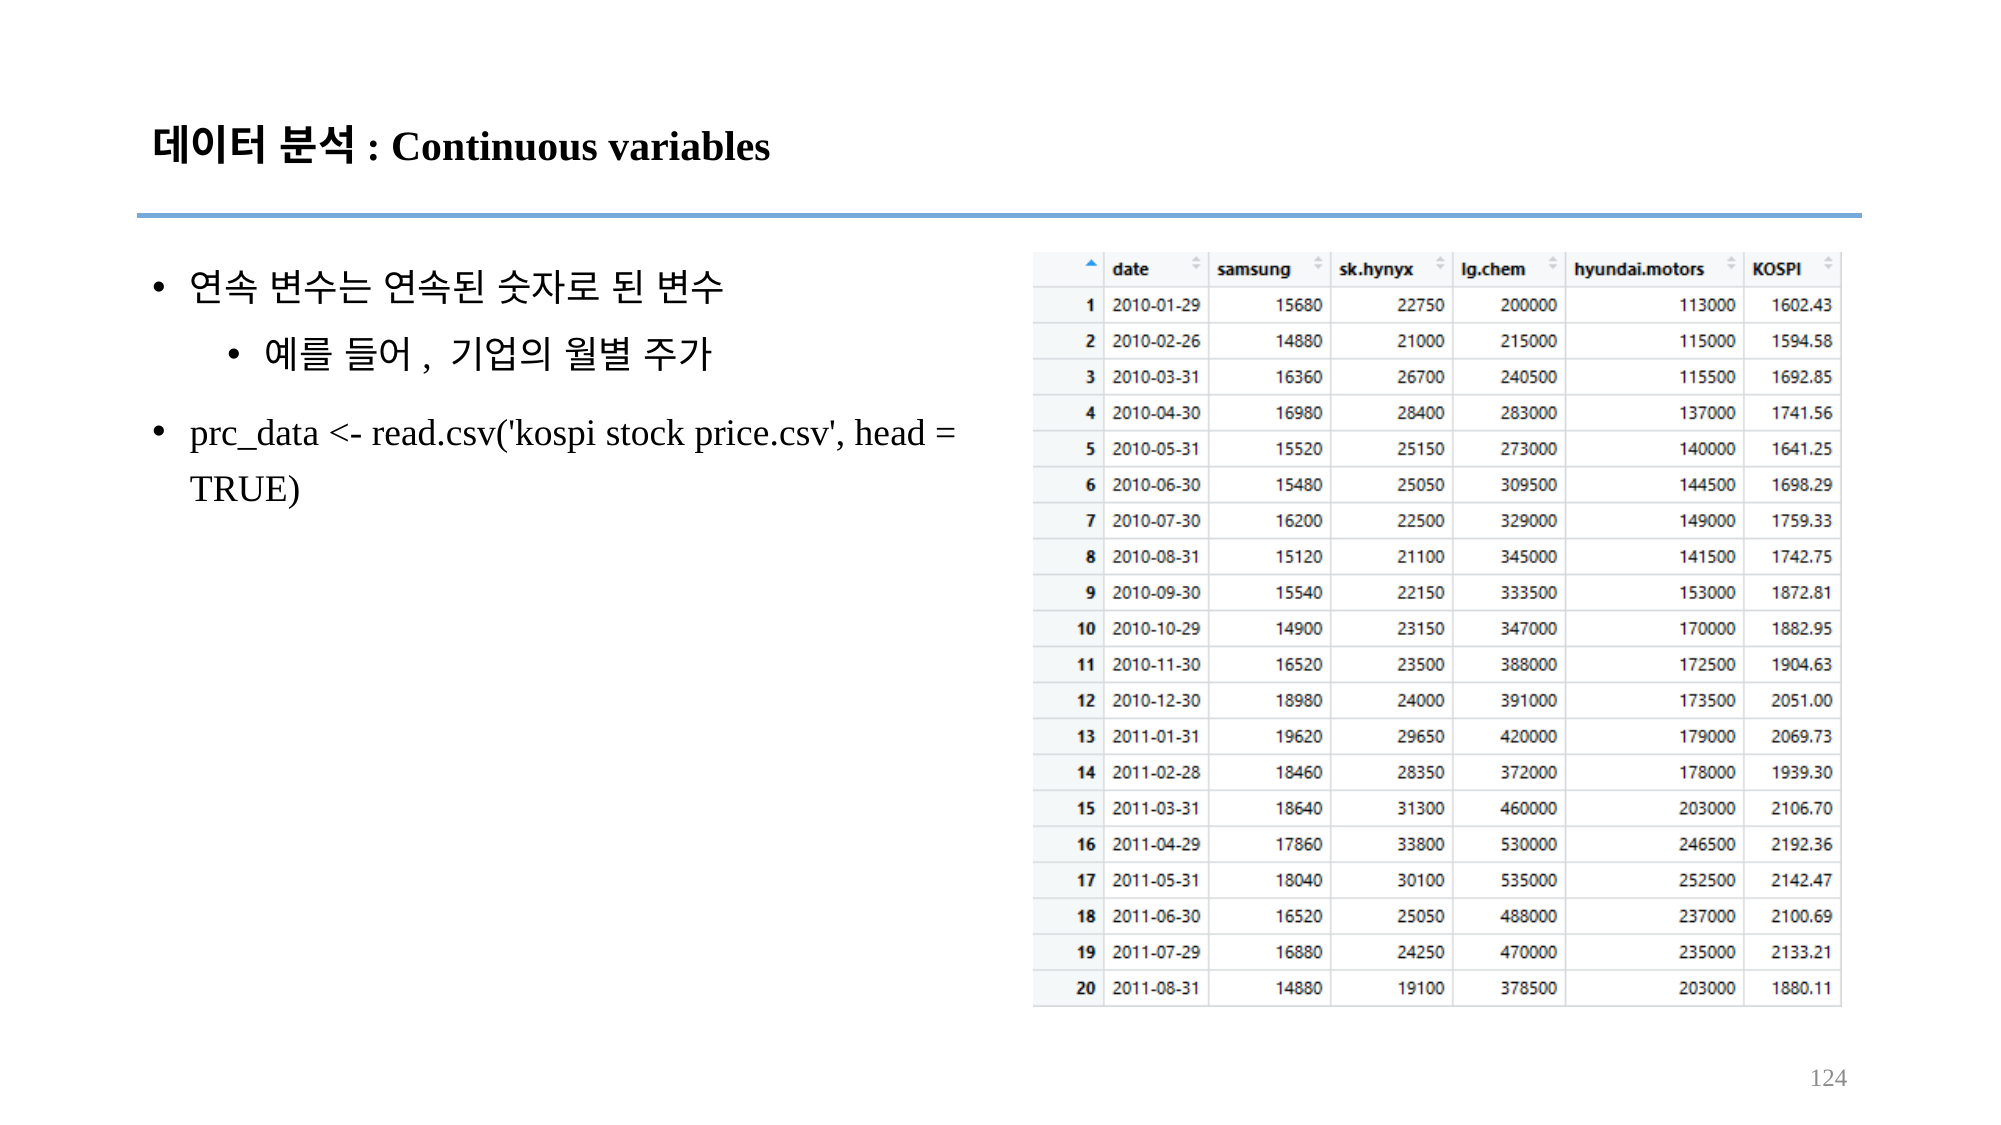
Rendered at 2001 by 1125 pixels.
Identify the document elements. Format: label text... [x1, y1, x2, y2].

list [1033, 252, 1842, 1007]
list 연속 변수는 연속된 숫자로 된 변수 예를 들어, 기업의 월별 주가 prc_data <- read.csv('kospi stock price.csv', head = TRUE) [137, 245, 988, 1014]
slide_number 124 [1412, 1042, 1863, 1103]
title 데이터 분석: Continuous variables [137, 59, 1863, 216]
